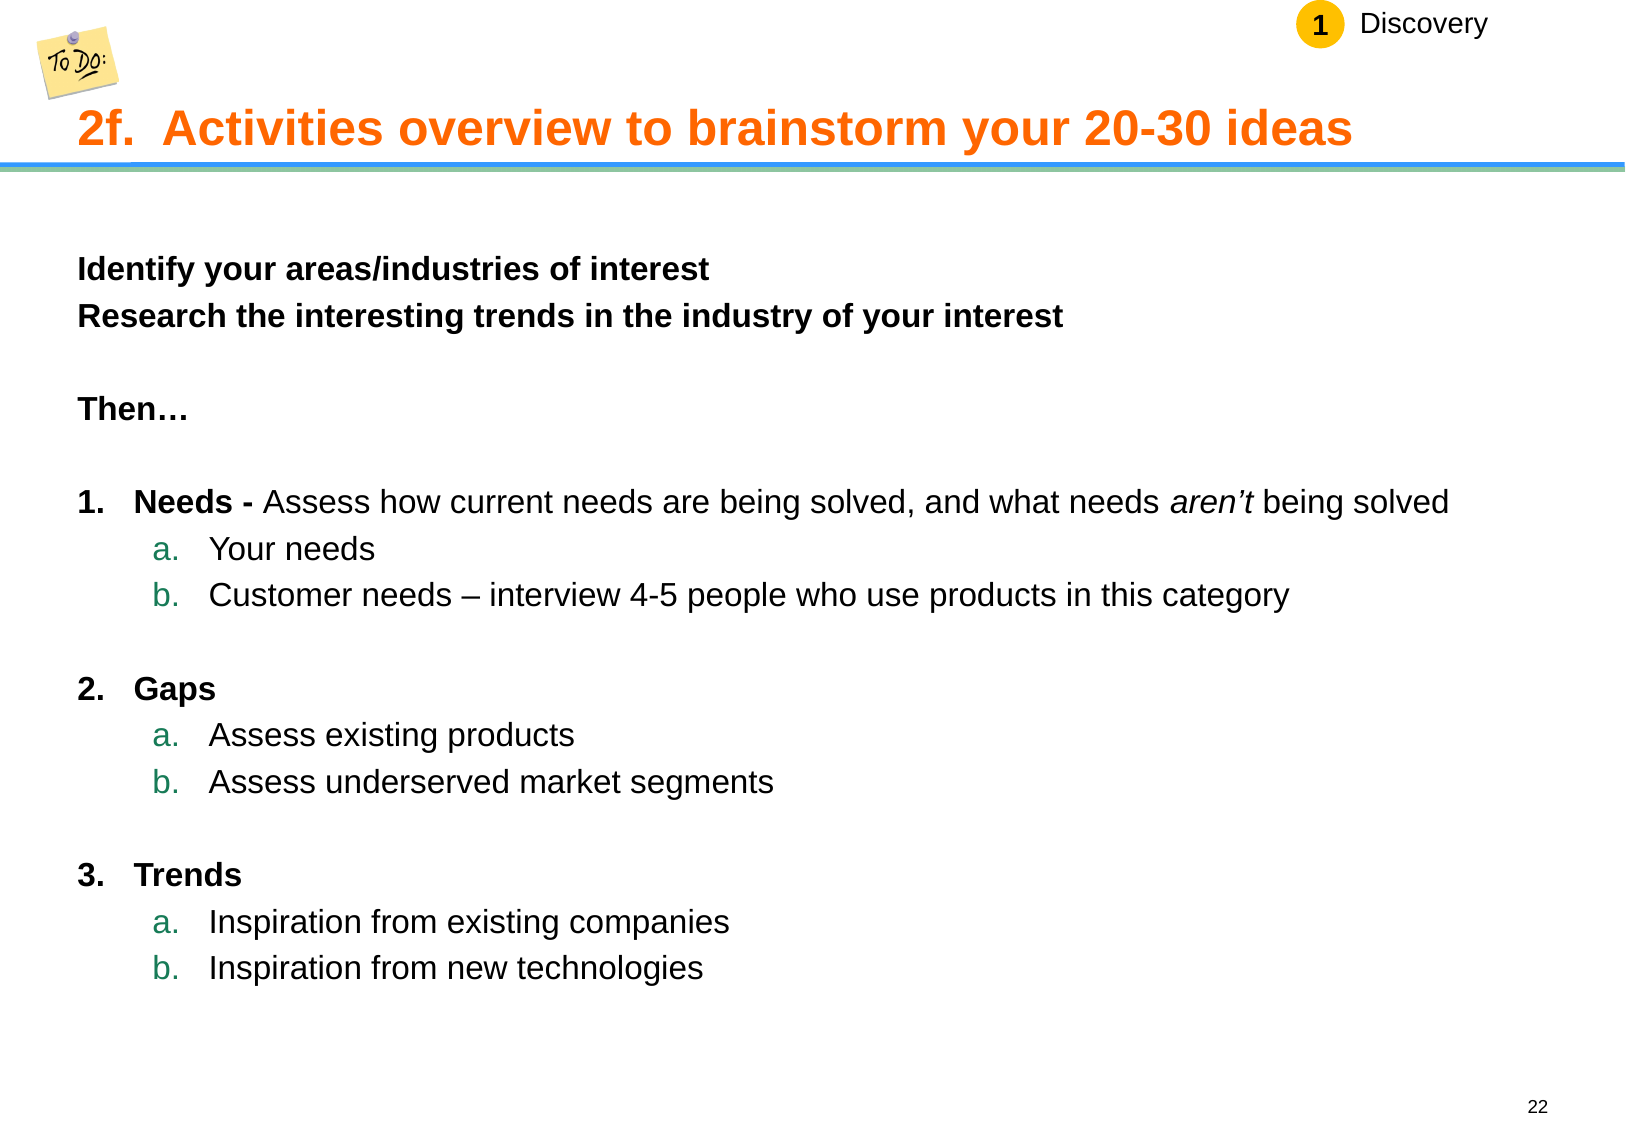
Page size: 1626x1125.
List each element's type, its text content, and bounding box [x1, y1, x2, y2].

text_box Discovery [1345, 0, 1504, 55]
picture [35, 26, 119, 100]
list Identify your areas/industries of interest Research the interesting trends in the industry of your interest Then… Needs - Assess how current needs are being solved, and what needs aren’t being solved Your needs Customer needs – interview 4-5 people who use products in this category Gaps Assess existing products Assess underserved market segments Trends Inspiration from existing companies Inspiration from new technologies [77, 247, 1548, 1005]
text_box 1 [1296, 0, 1345, 49]
title 2f. Activities overview to brainstorm your 20-30 ideas [77, 26, 1548, 163]
